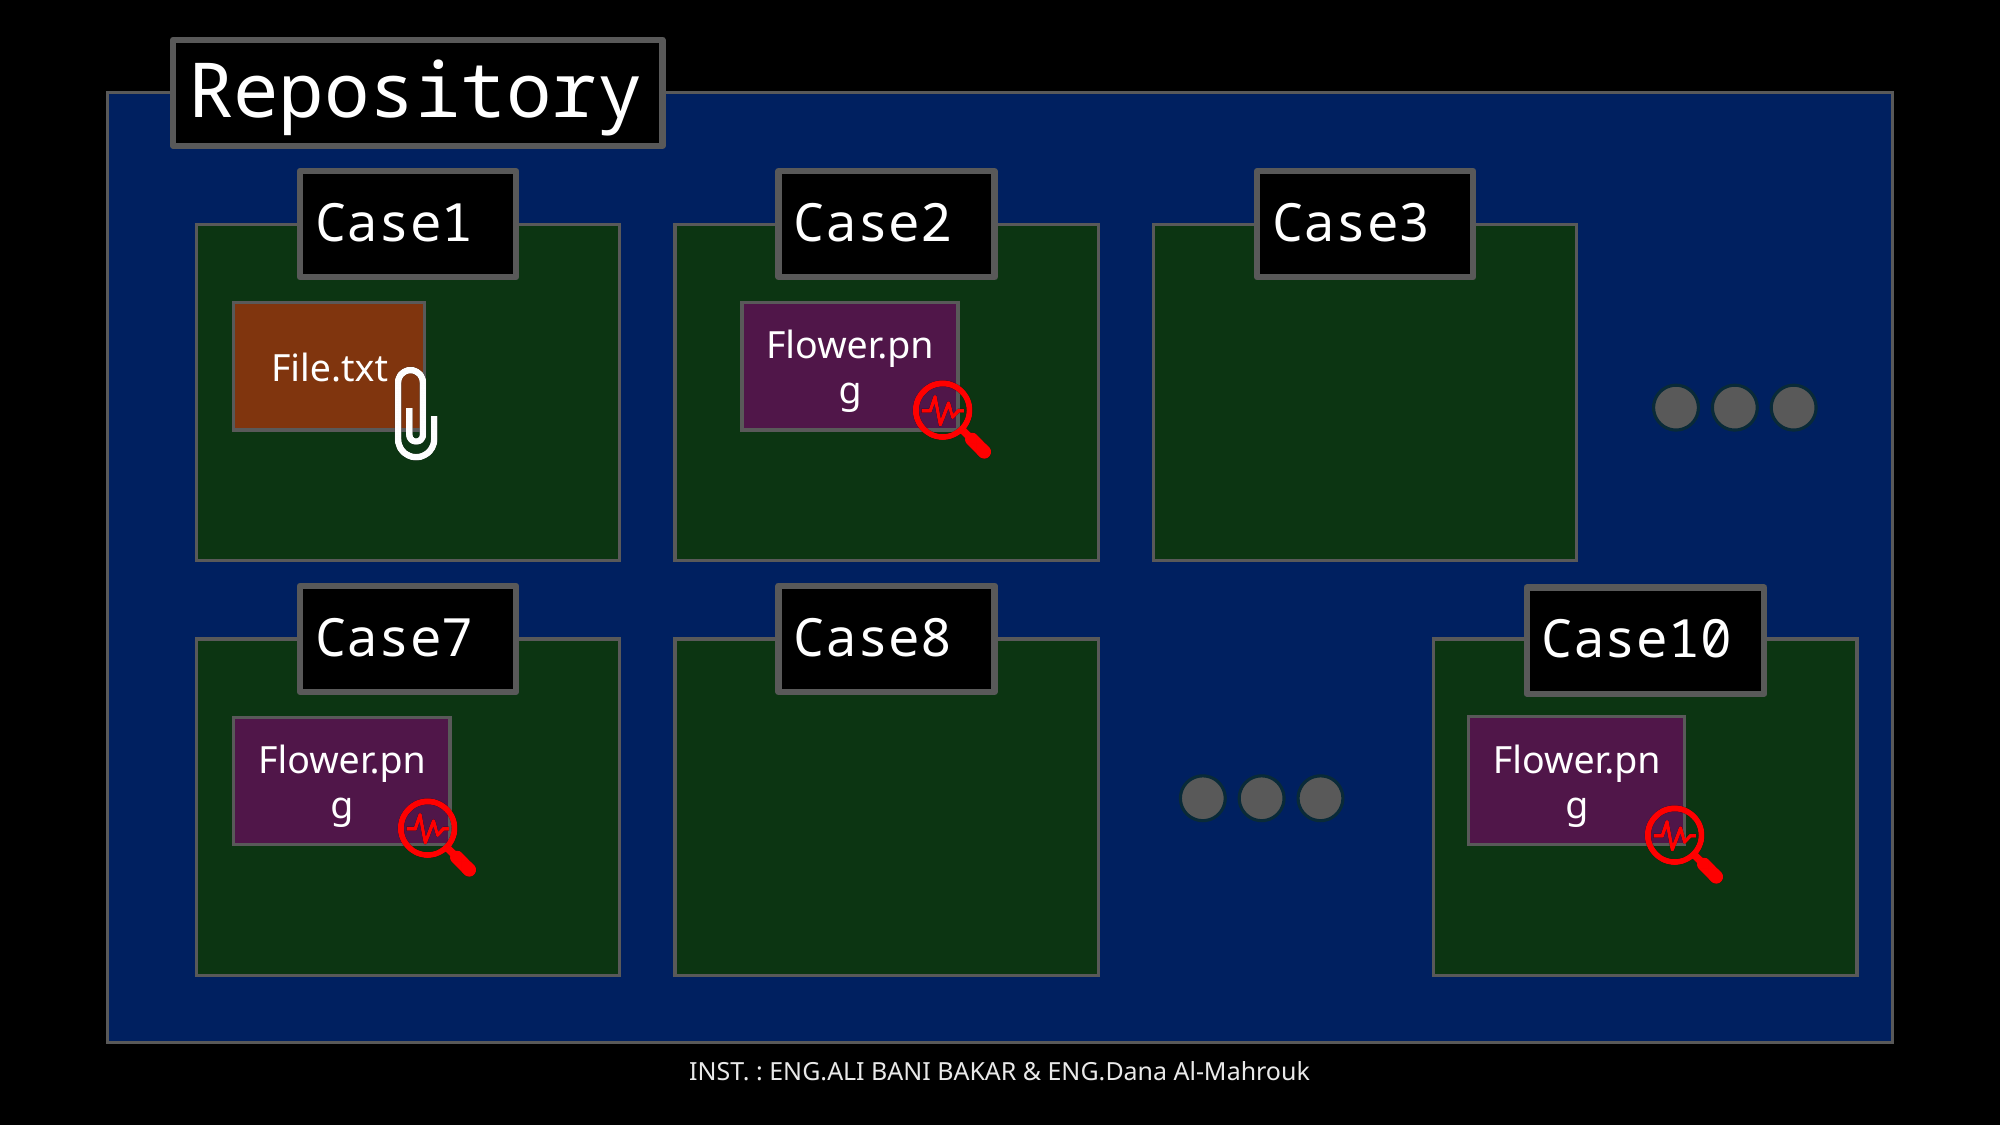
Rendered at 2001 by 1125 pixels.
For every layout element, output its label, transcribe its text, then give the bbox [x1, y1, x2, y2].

text_box [1152, 223, 1578, 562]
picture [390, 789, 486, 886]
text_box [1432, 637, 1859, 977]
text_box Case10 [1526, 587, 1765, 694]
text_box [1296, 774, 1345, 823]
text_box [1710, 383, 1759, 432]
text_box [106, 91, 1894, 1044]
text_box [195, 637, 621, 977]
text_box [1769, 383, 1818, 432]
text_box [673, 223, 1100, 562]
text_box Case2 [778, 171, 995, 278]
text_box [195, 223, 621, 562]
text_box Case3 [1257, 171, 1474, 278]
text_box [1652, 383, 1700, 432]
text_box Case1 [300, 171, 517, 278]
text_box Flower.png [740, 301, 960, 432]
text_box Flower.png [1467, 715, 1686, 846]
text_box [1178, 774, 1227, 823]
text_box Case7 [300, 585, 517, 692]
picture [362, 359, 470, 468]
title Repository [173, 39, 663, 146]
text_box File.txt [232, 301, 426, 432]
picture [1637, 796, 1733, 892]
text_box [1237, 774, 1286, 823]
text_box Flower.png [232, 716, 452, 846]
text_box [673, 637, 1100, 977]
picture [905, 372, 1001, 468]
footer INST. : ENG.ALI BANI BAKAR & ENG.Dana Al-Mahrouk [662, 1044, 1338, 1103]
text_box Case8 [778, 585, 995, 692]
